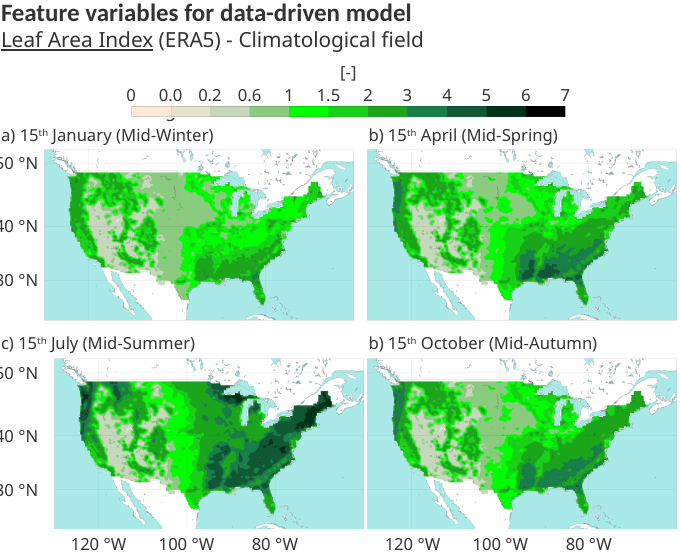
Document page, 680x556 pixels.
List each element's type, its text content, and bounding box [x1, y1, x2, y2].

text_box 6 [495, 77, 557, 104]
picture [365, 148, 678, 321]
text_box 80 °W [544, 530, 633, 556]
text_box a) 15th January (Mid-Winter) [0, 117, 318, 153]
picture [52, 357, 678, 530]
text_box 50 °N [0, 153, 42, 181]
text_box Feature variables for data-driven model Leaf Area Index (ERA5) - Climatological field [0, 0, 680, 59]
text_box 40 °N [0, 208, 42, 244]
text_box 100 °W [456, 530, 544, 556]
text_box b) 15th October (Mid-Autumn) [353, 325, 680, 360]
picture [130, 104, 567, 118]
text_box [-] [235, 59, 461, 77]
text_box 7 [557, 77, 596, 112]
text_box 1 [281, 77, 320, 104]
text_box 3 [399, 77, 439, 104]
text_box 0.6 [241, 77, 281, 104]
text_box 2 [360, 77, 399, 104]
text_box 30 °N [0, 472, 52, 507]
text_box 0 [100, 77, 139, 112]
text_box 5 [455, 77, 495, 104]
text_box 120 °W [54, 530, 142, 556]
text_box b) 15th April (Mid-Spring) [353, 117, 680, 153]
text_box 4 [439, 77, 455, 104]
text_box 80 °W [230, 530, 319, 556]
text_box 0.2 [202, 77, 241, 104]
text_box 30 °N [0, 262, 42, 298]
text_box c) 15th July (Mid-Summer) [0, 325, 318, 357]
text_box 1.5 [320, 77, 360, 104]
text_box 120 °W [368, 530, 456, 556]
text_box 100 °W [142, 530, 230, 556]
picture [42, 148, 355, 321]
text_box 0.05 [139, 77, 202, 104]
text_box 40 °N [0, 418, 52, 453]
text_box 50 °N [0, 355, 54, 390]
